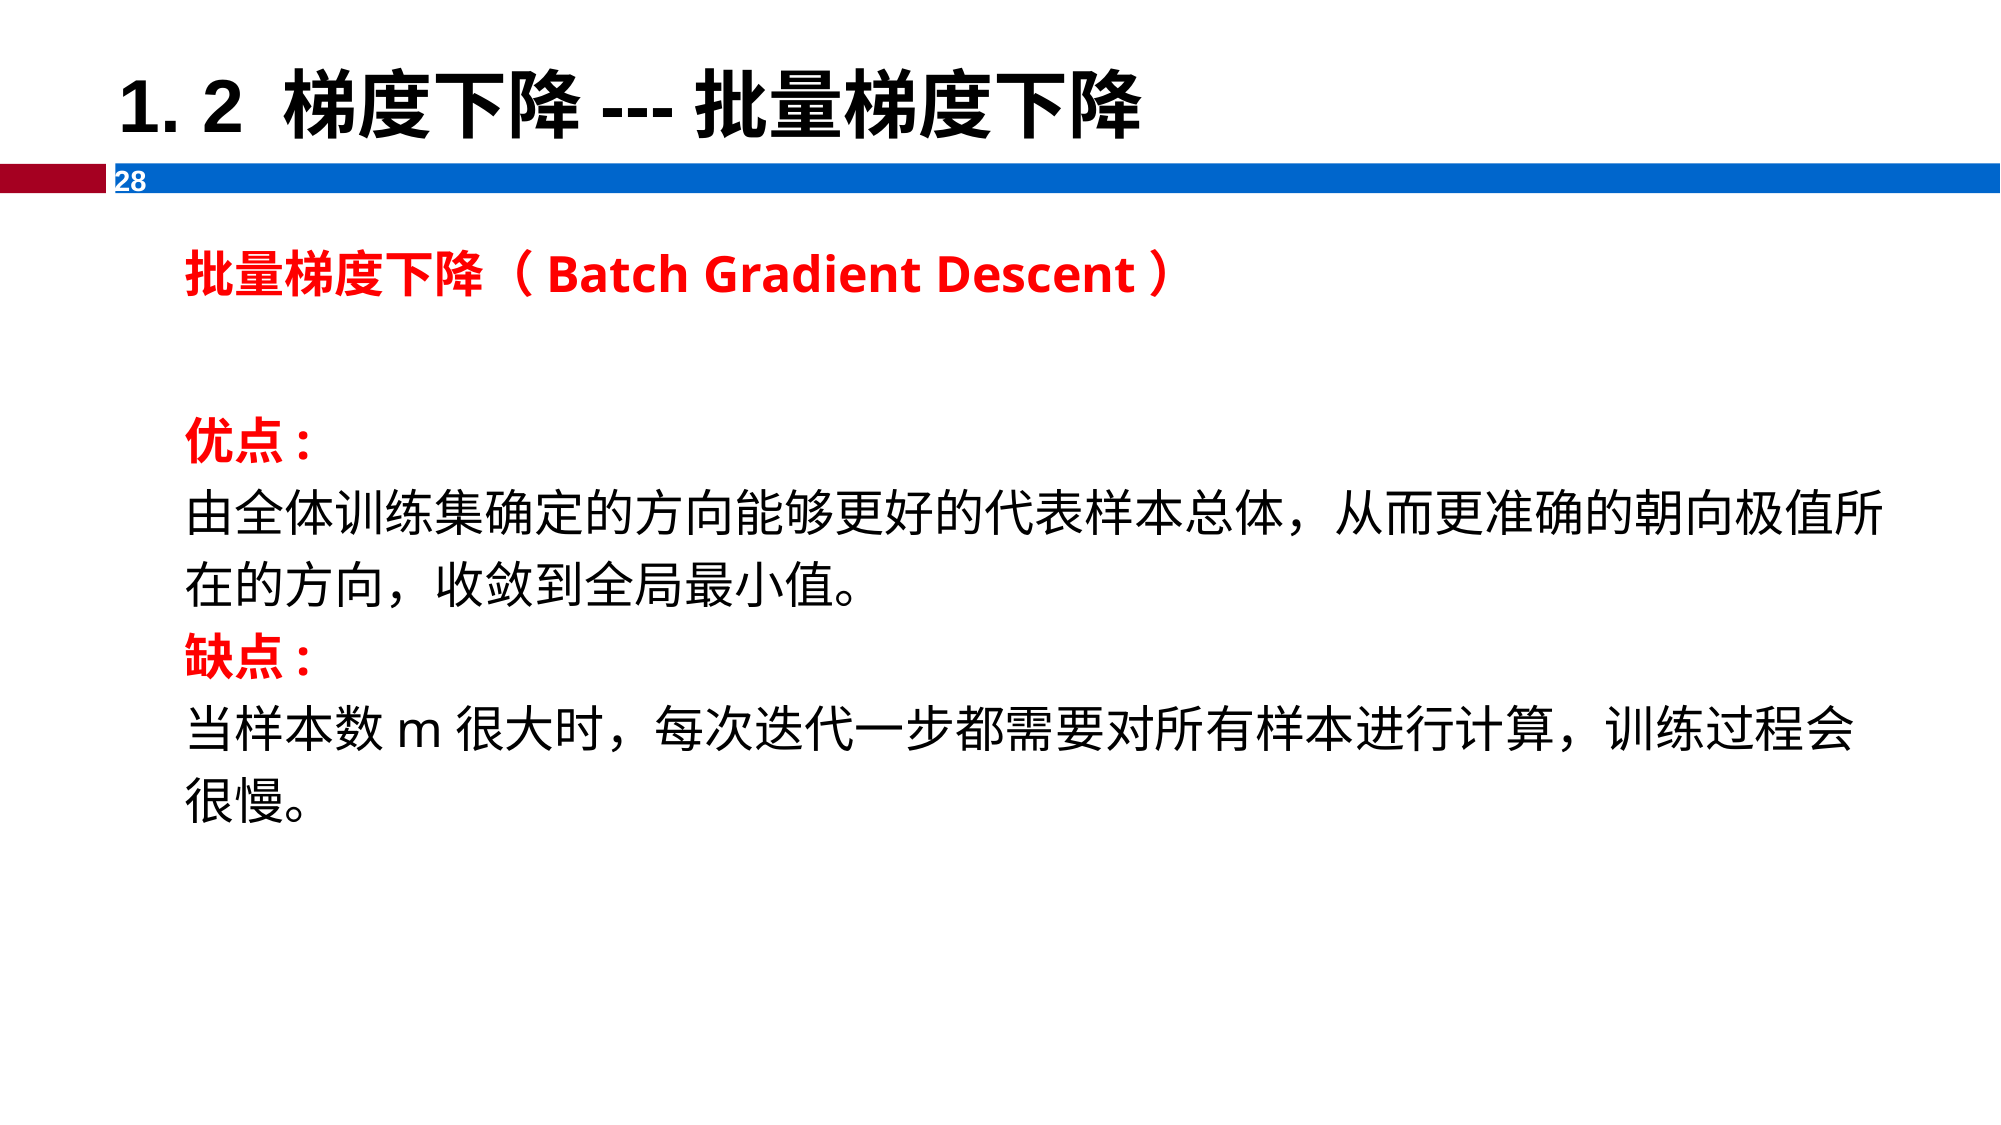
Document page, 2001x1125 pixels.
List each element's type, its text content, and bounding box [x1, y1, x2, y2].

text_box 优点: 由全体训练集确定的方向能够更好的代表样本总体，从而更准确的朝向极值所在的方向，收敛到全局最小值。 缺点: 当样本数m很大时，每次迭代一步都需要对所有样本进行计算，训练过程会很慢。 [169, 389, 1905, 837]
text_box 1. 2 梯度下降---批量梯度下降 [104, 49, 1458, 156]
text_box 批量梯度下降（Batch Gradient Descent） [169, 234, 1229, 310]
